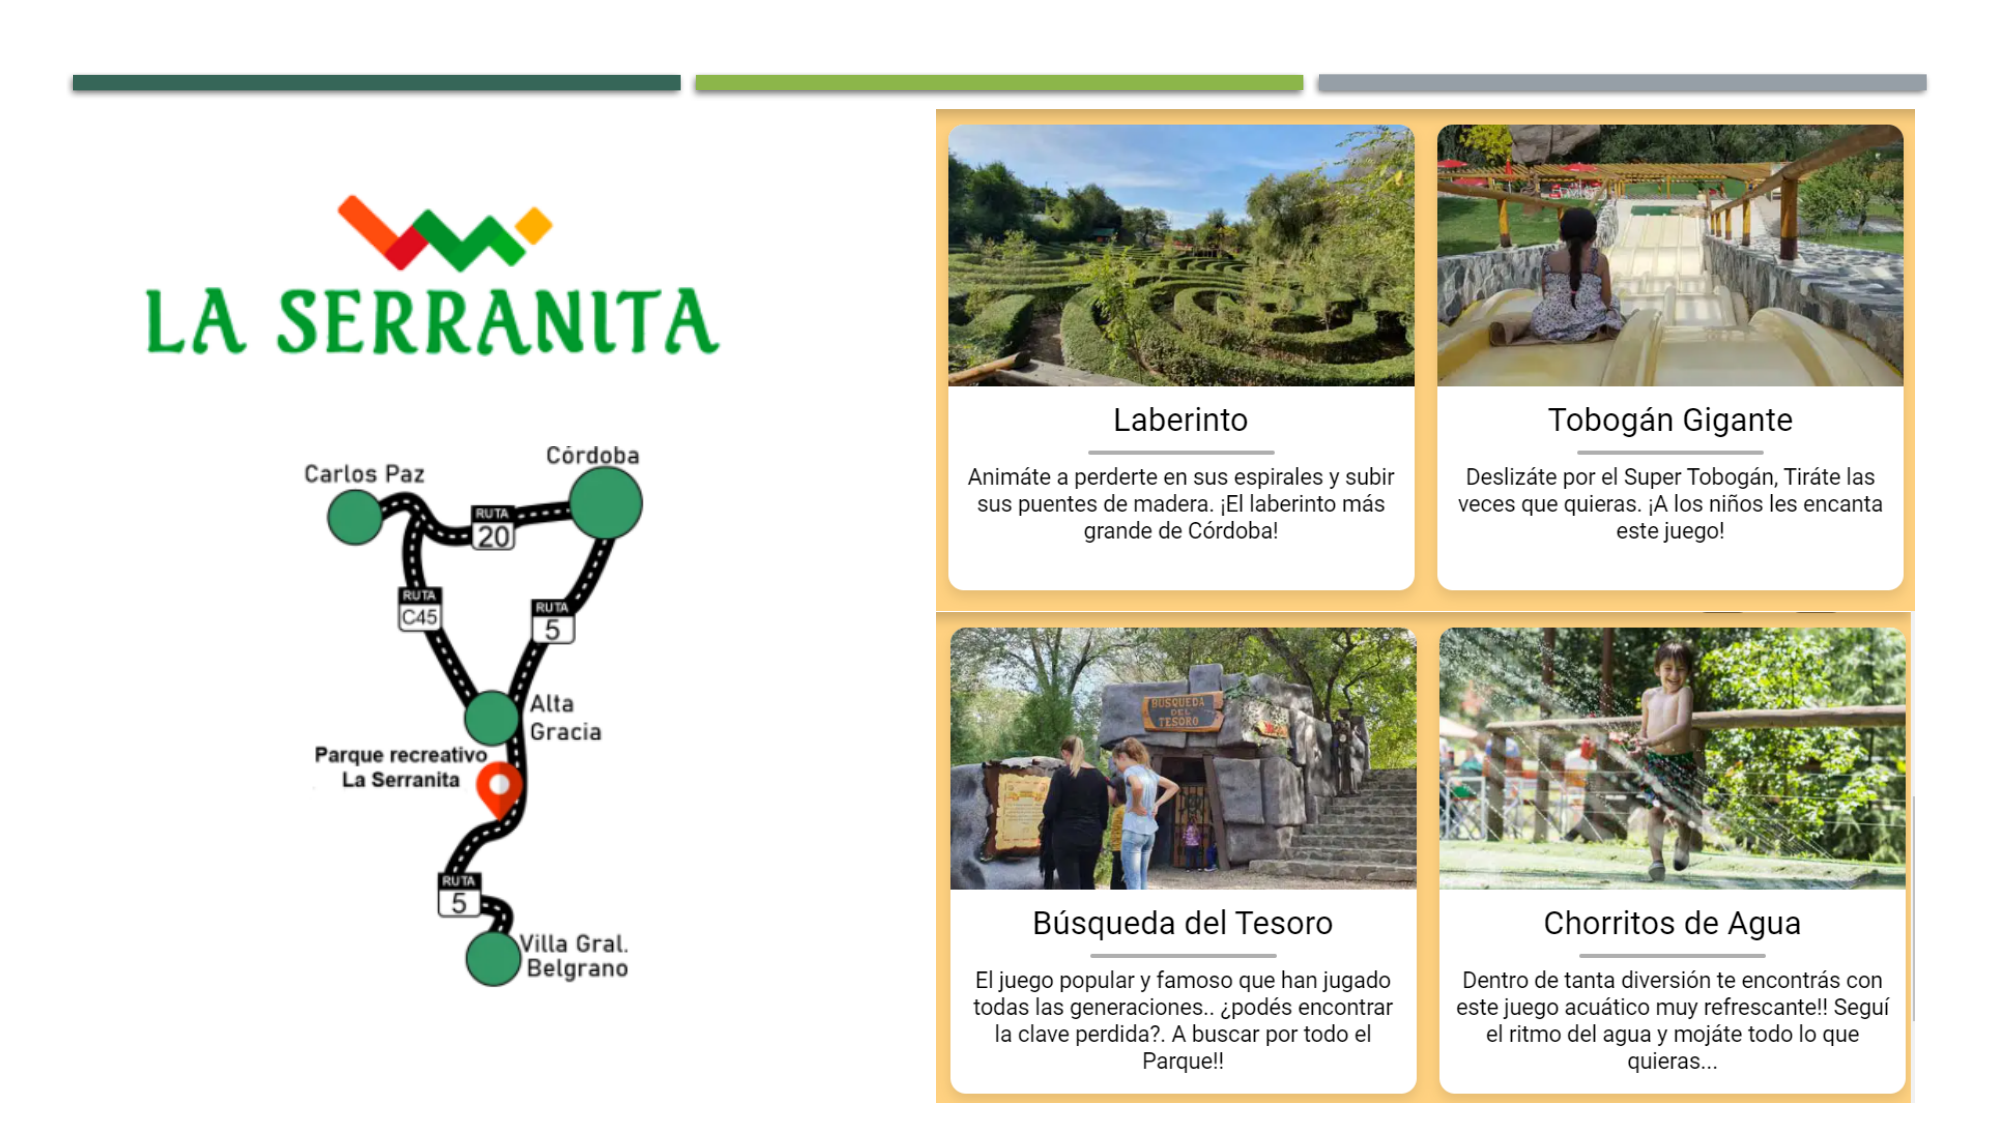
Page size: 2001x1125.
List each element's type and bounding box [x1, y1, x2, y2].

picture [121, 193, 784, 360]
picture [153, 445, 753, 1010]
picture [936, 106, 1915, 1103]
